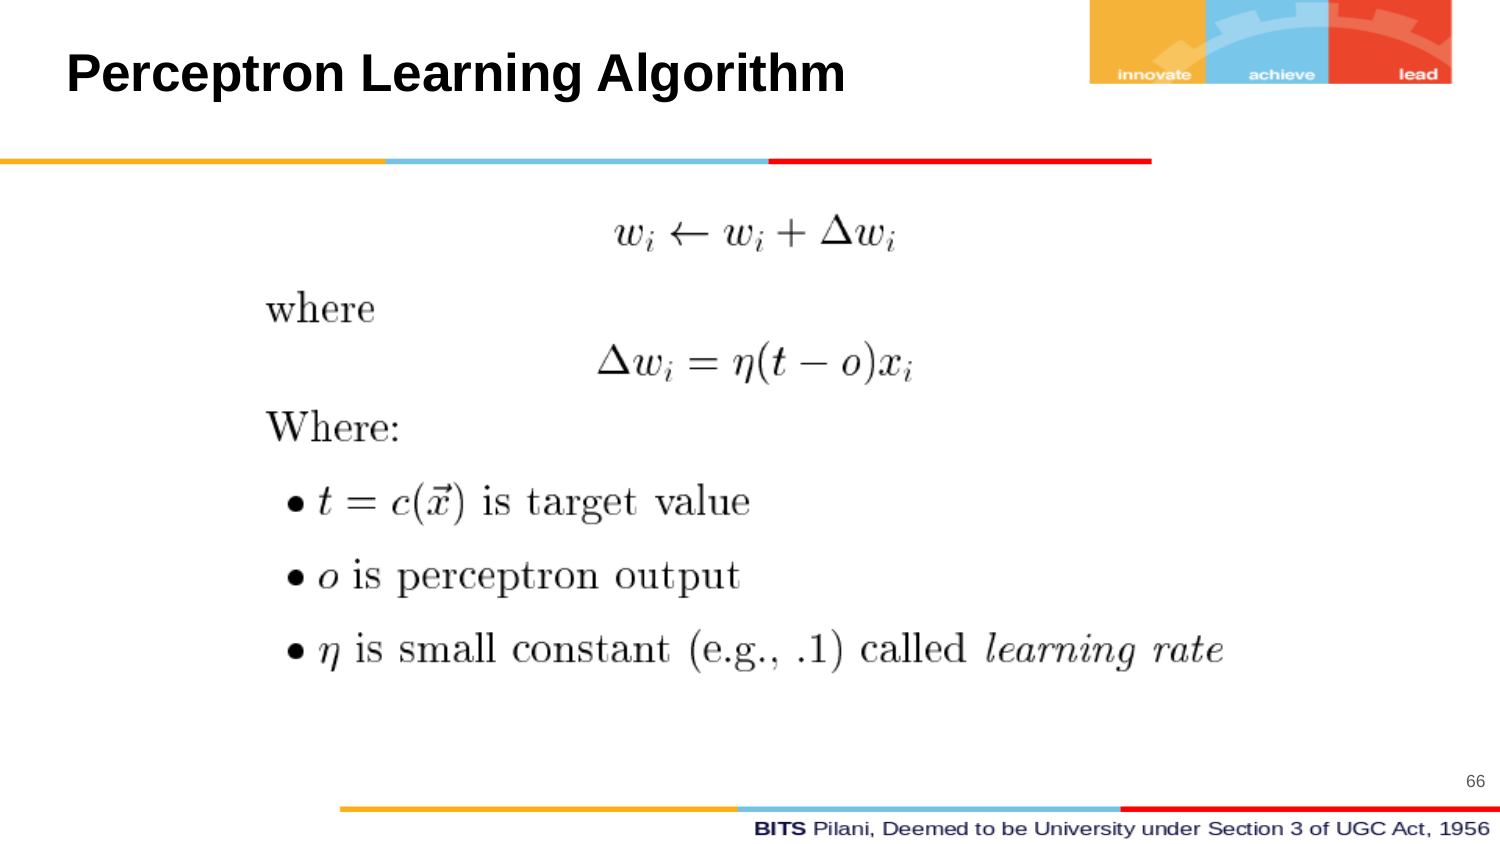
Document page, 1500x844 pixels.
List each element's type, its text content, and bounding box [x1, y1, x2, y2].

slide_number 66 [1410, 755, 1500, 807]
picture [0, 0, 1500, 844]
title Perceptron Learning Algorithm [51, 23, 1449, 118]
